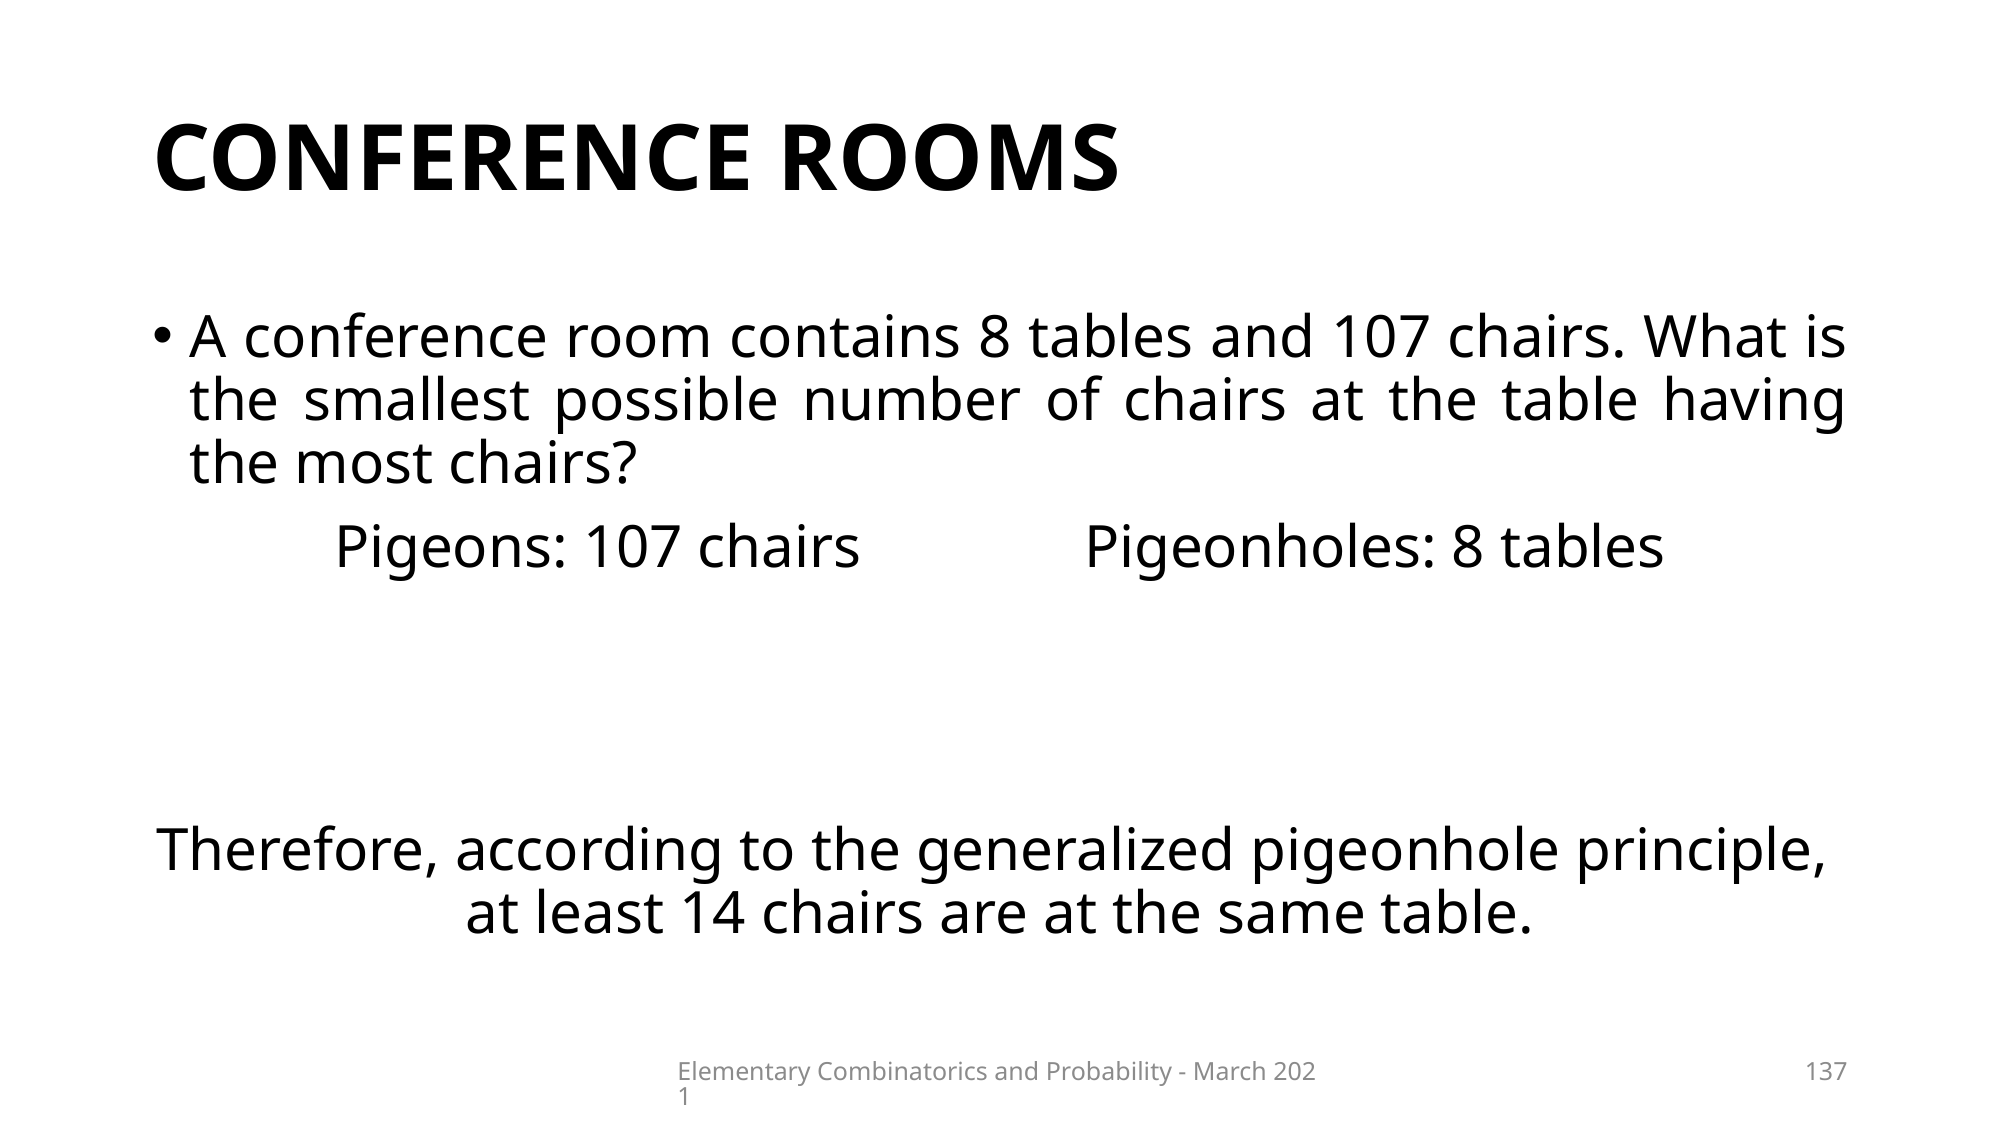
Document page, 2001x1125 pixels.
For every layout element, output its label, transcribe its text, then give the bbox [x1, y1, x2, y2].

title Conference rooms [137, 52, 1863, 270]
footer Elementary Combinatorics and Probability - March 2021 [662, 1042, 1338, 1103]
slide_number 137 [1412, 1042, 1863, 1103]
